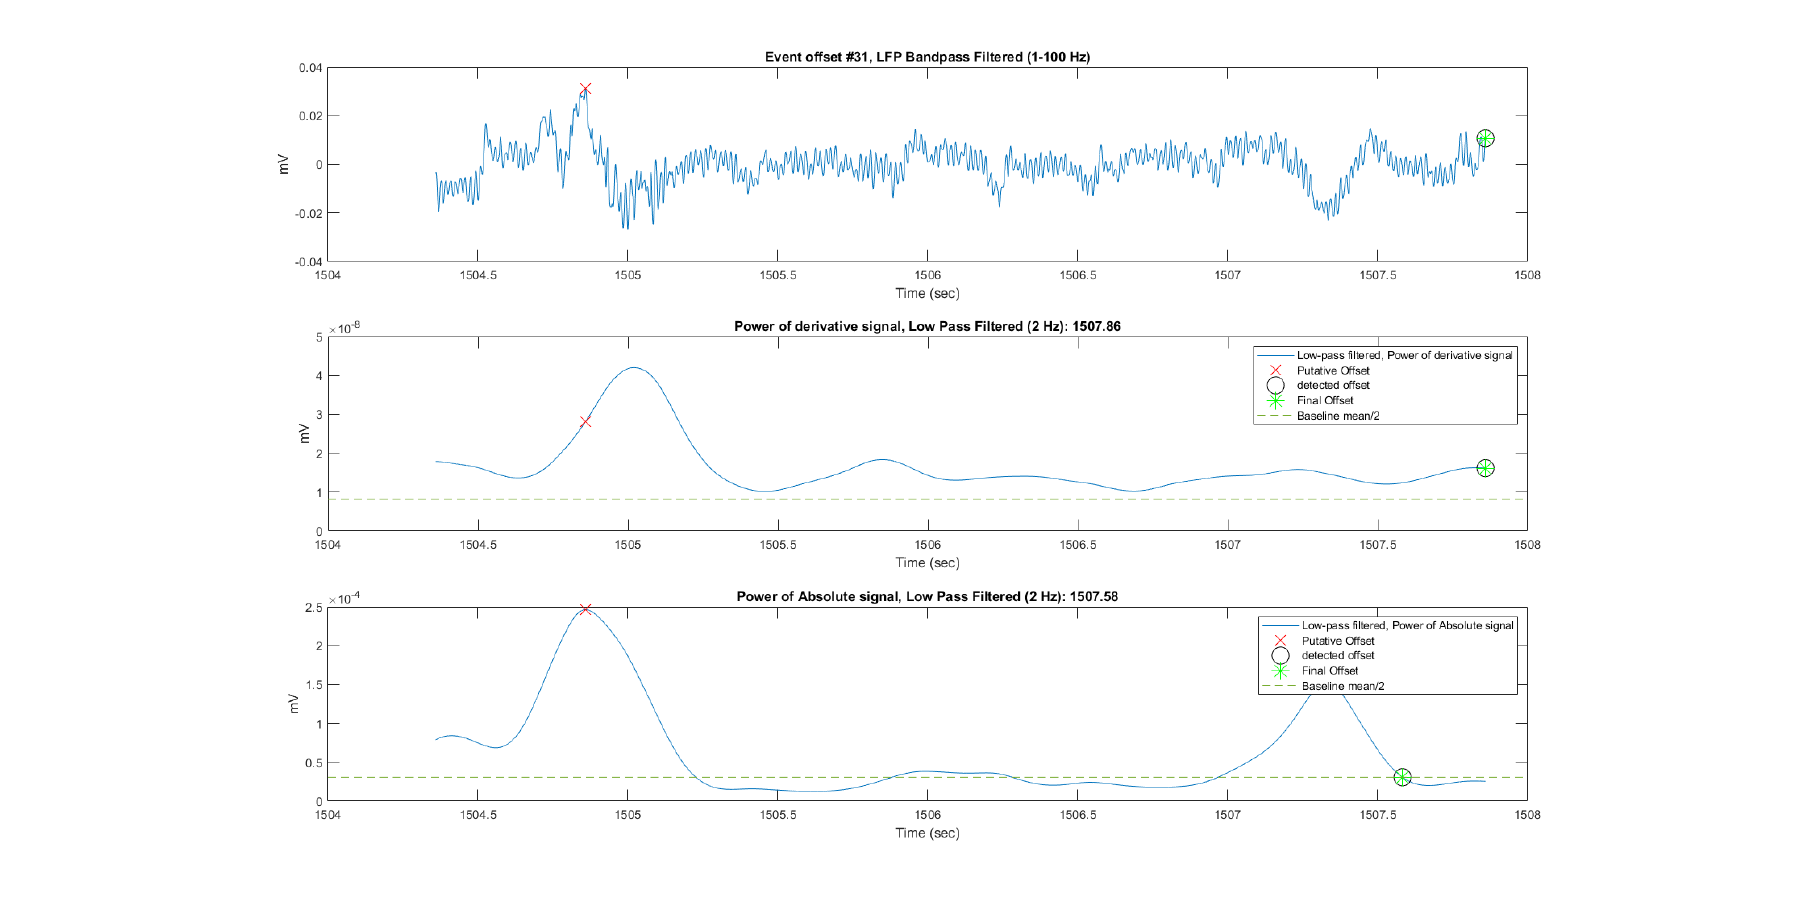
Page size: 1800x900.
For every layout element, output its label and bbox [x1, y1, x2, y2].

picture [126, 0, 1674, 900]
